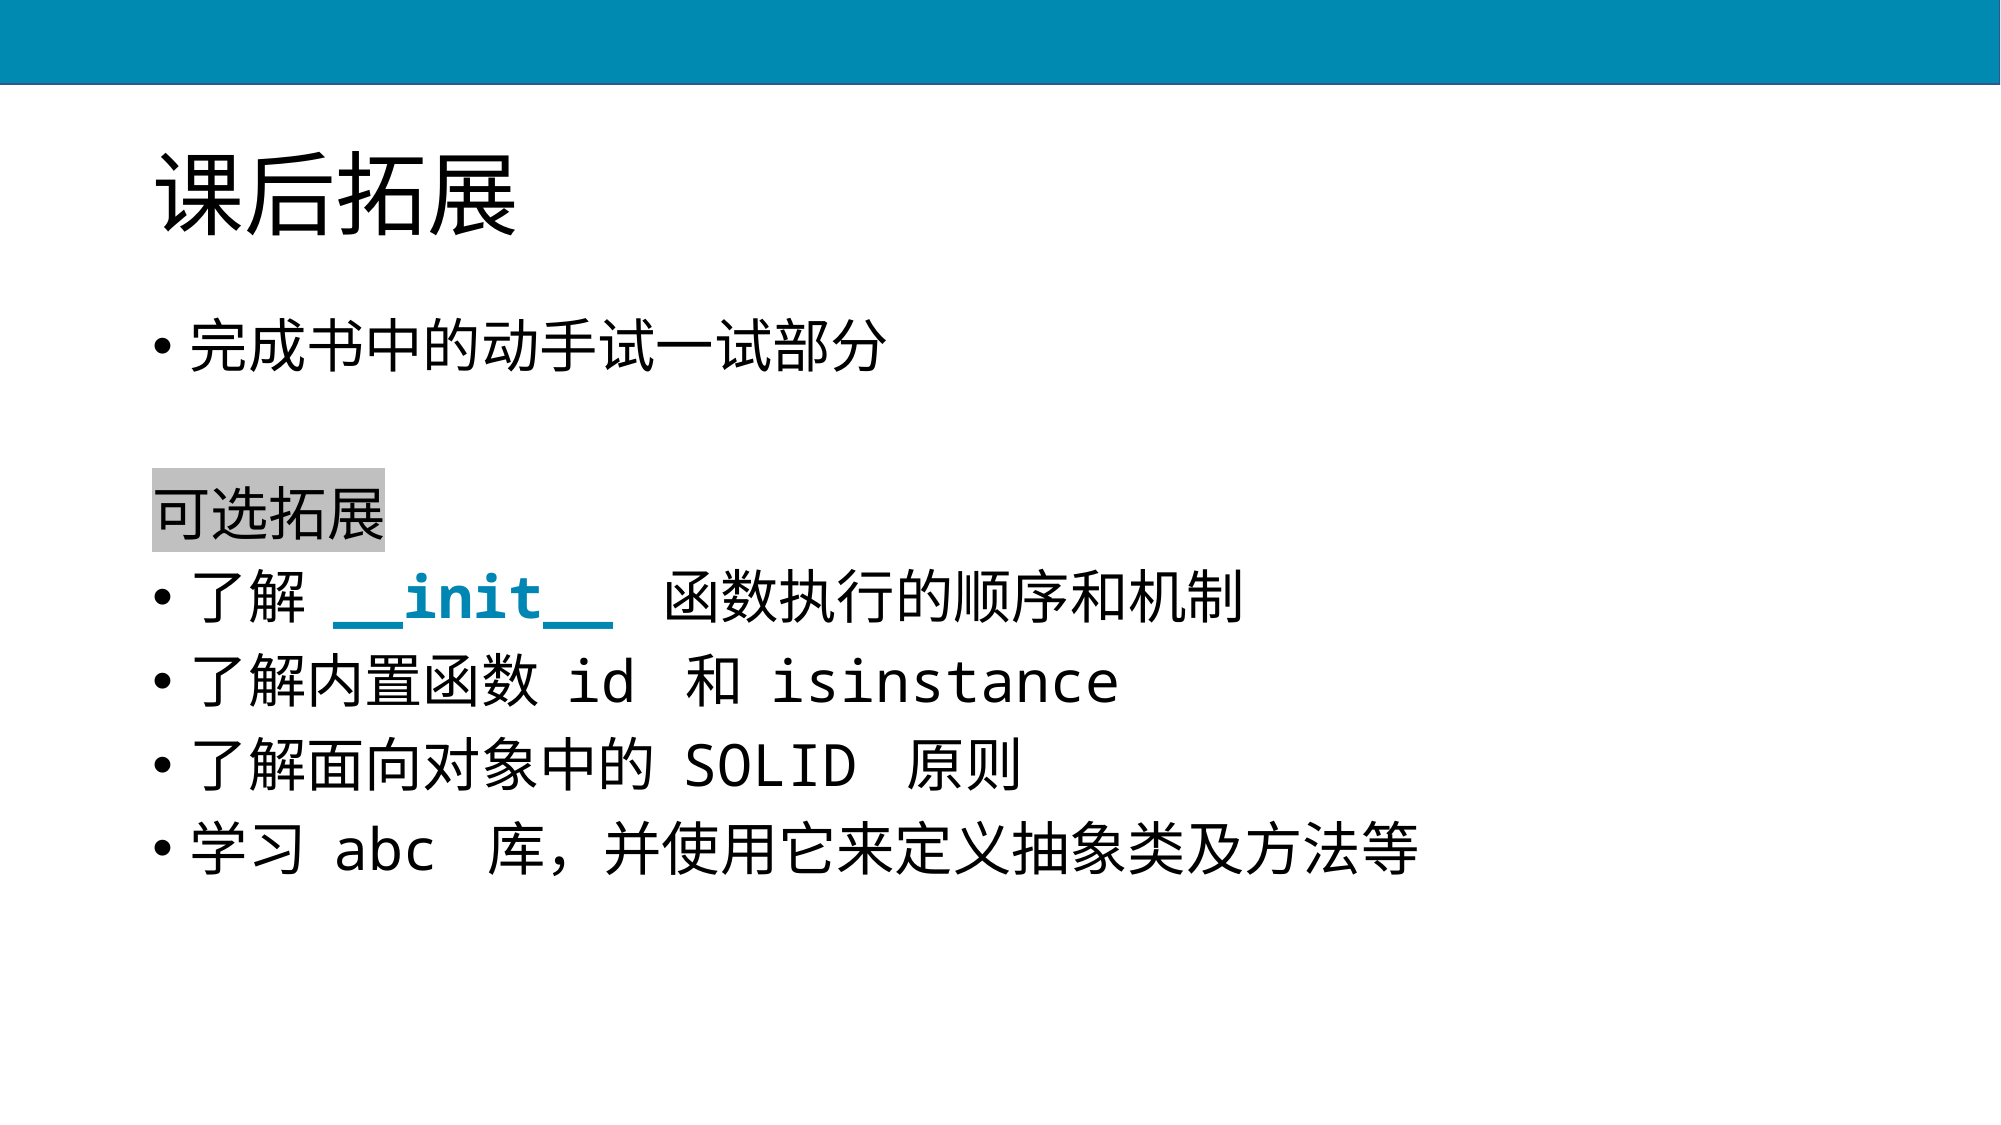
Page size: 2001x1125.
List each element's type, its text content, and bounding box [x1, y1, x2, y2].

list 完成书中的动手试一试部分 可选拓展 了解 __init__ 函数执行的顺序和机制 了解内置函数 id 和 isinstance 了解面向对象中的 SOLID 原则 学习 abc 库，并使用它来定义抽象类及方法等 [137, 310, 1863, 1024]
title 课后拓展 [137, 115, 1863, 282]
